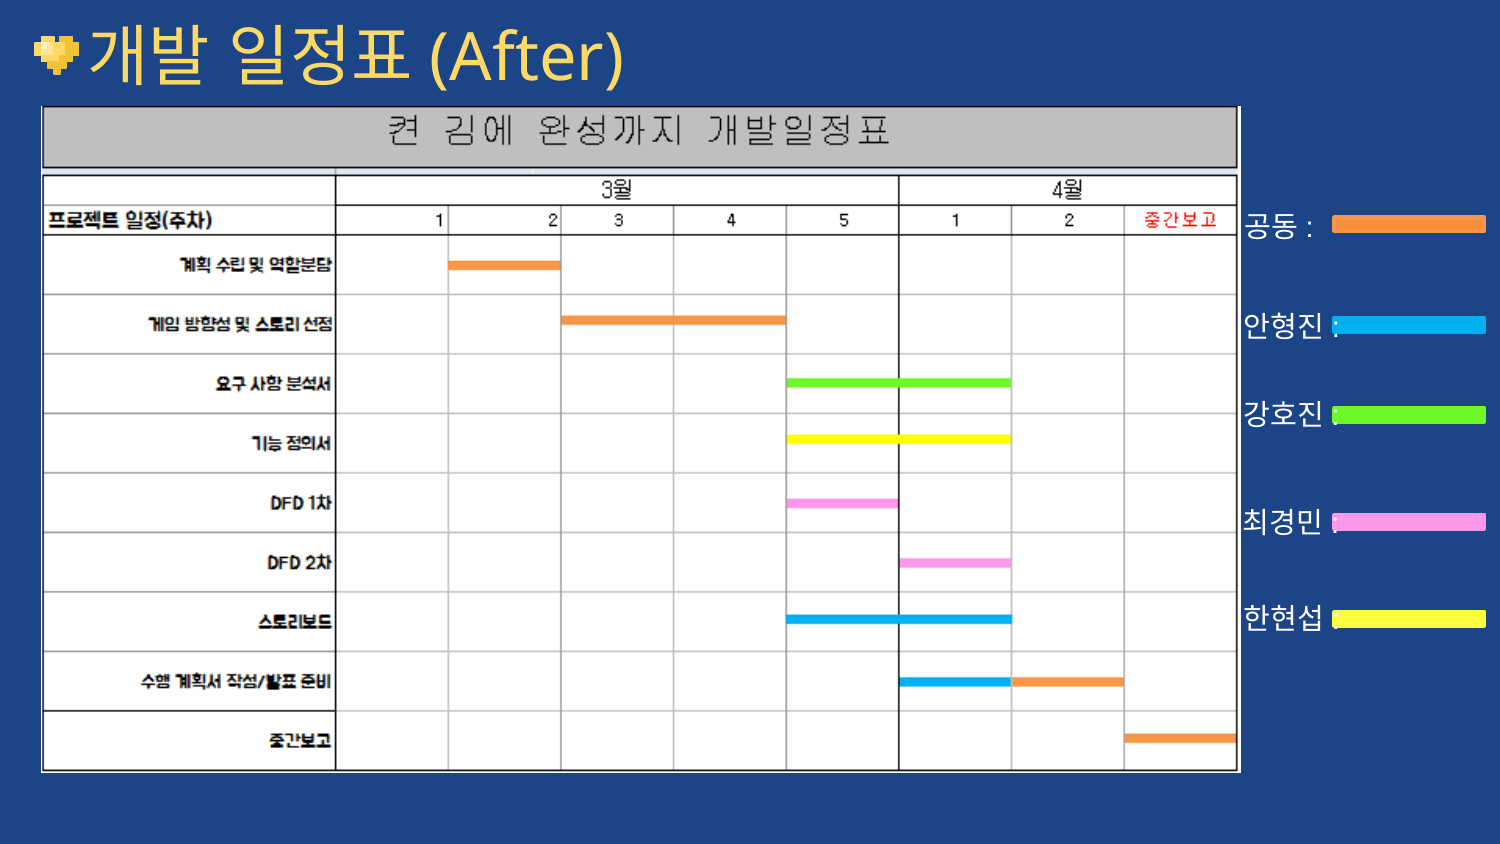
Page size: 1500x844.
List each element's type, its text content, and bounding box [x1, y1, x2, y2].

picture [41, 106, 1241, 773]
text_box [1332, 215, 1486, 233]
text_box [1355, 406, 1486, 424]
text_box [1355, 316, 1486, 334]
text_box [1354, 513, 1486, 531]
text_box 강호진: [1246, 388, 1355, 439]
text_box 공동: [1246, 200, 1329, 251]
text_box [1355, 610, 1486, 628]
text_box 안형진: [1246, 300, 1355, 351]
text_box 최경민: [1246, 497, 1354, 547]
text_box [34, 36, 79, 75]
title 개발 일정표(After) [72, 14, 762, 104]
text_box 한현섭: [1246, 593, 1355, 643]
